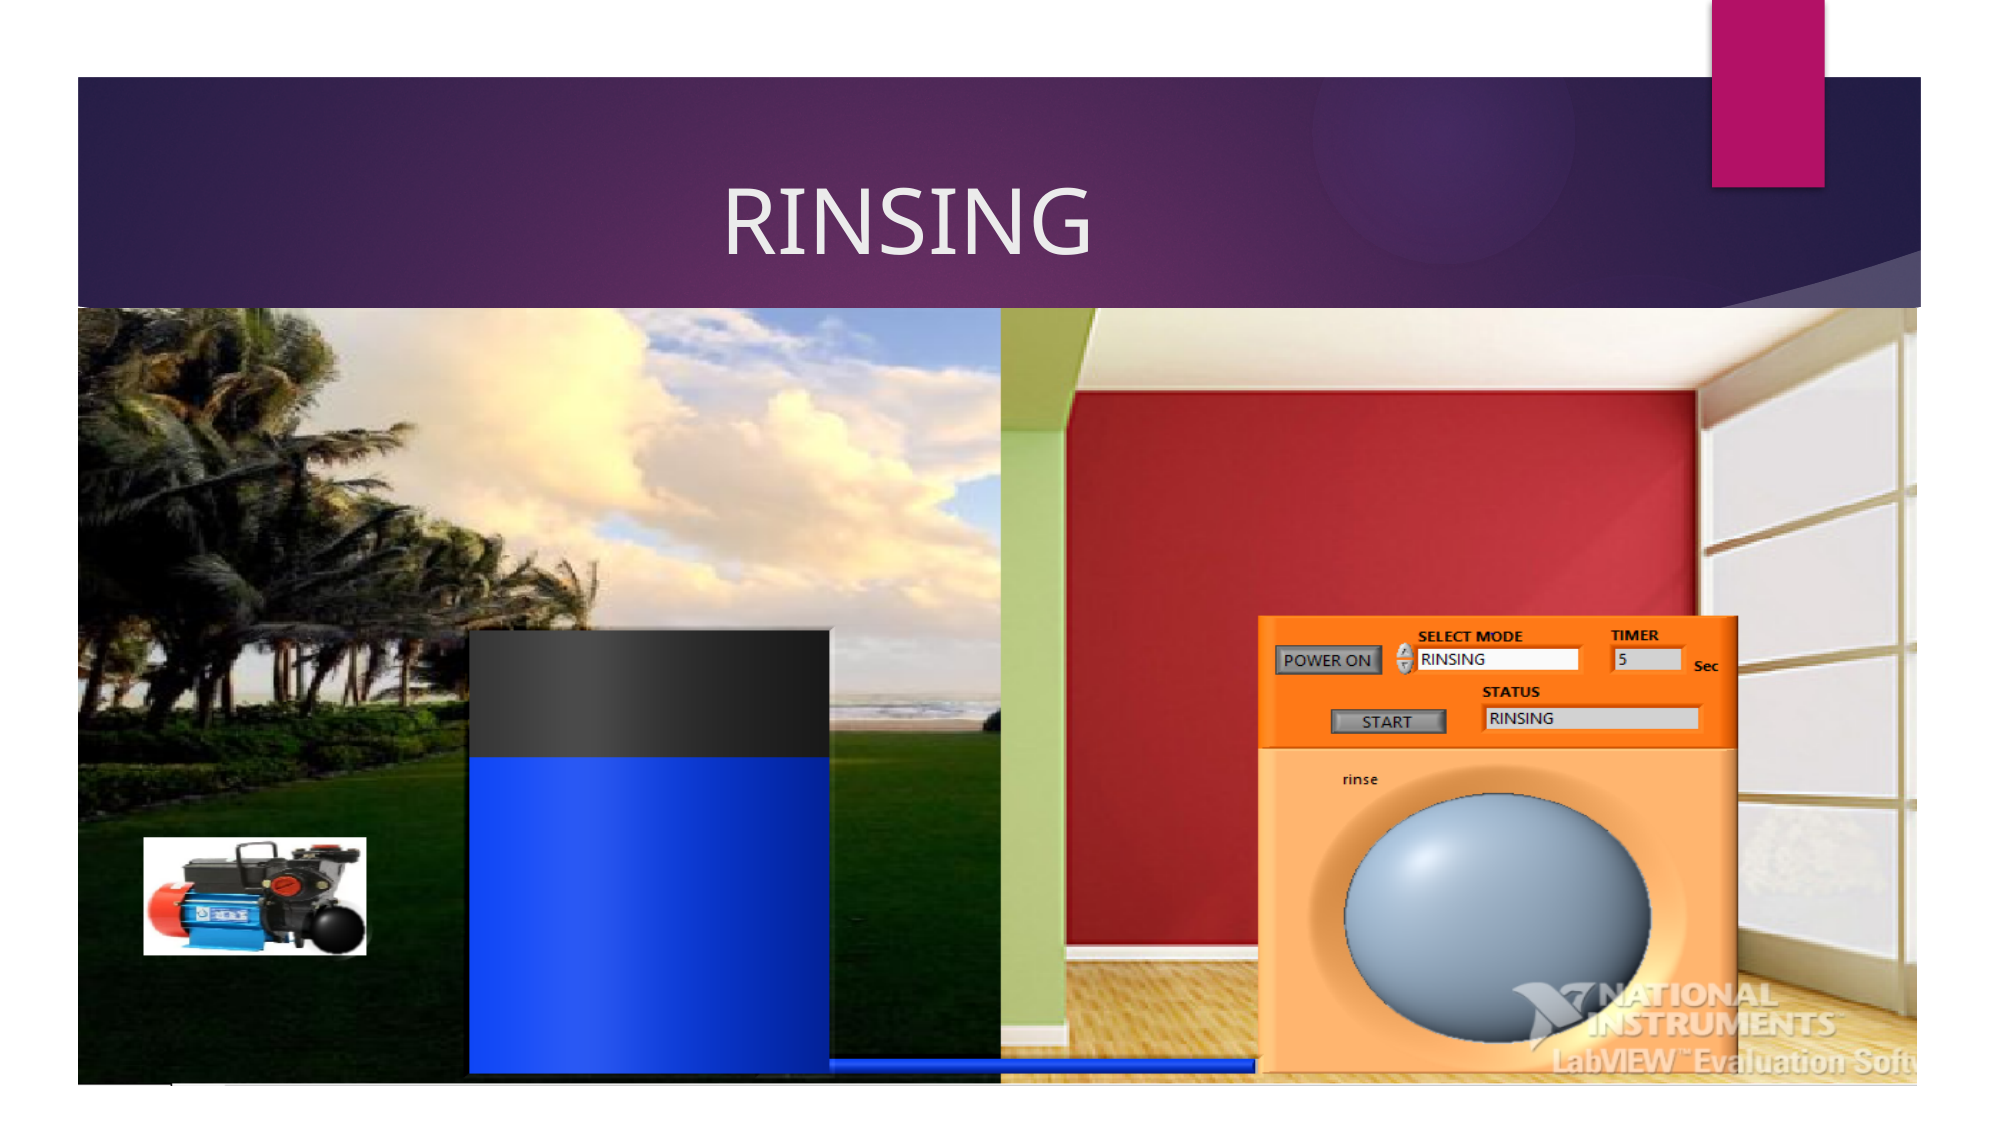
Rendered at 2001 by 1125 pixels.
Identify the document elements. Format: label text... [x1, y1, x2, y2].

title RINSING [189, 159, 1627, 276]
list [77, 308, 1917, 1087]
